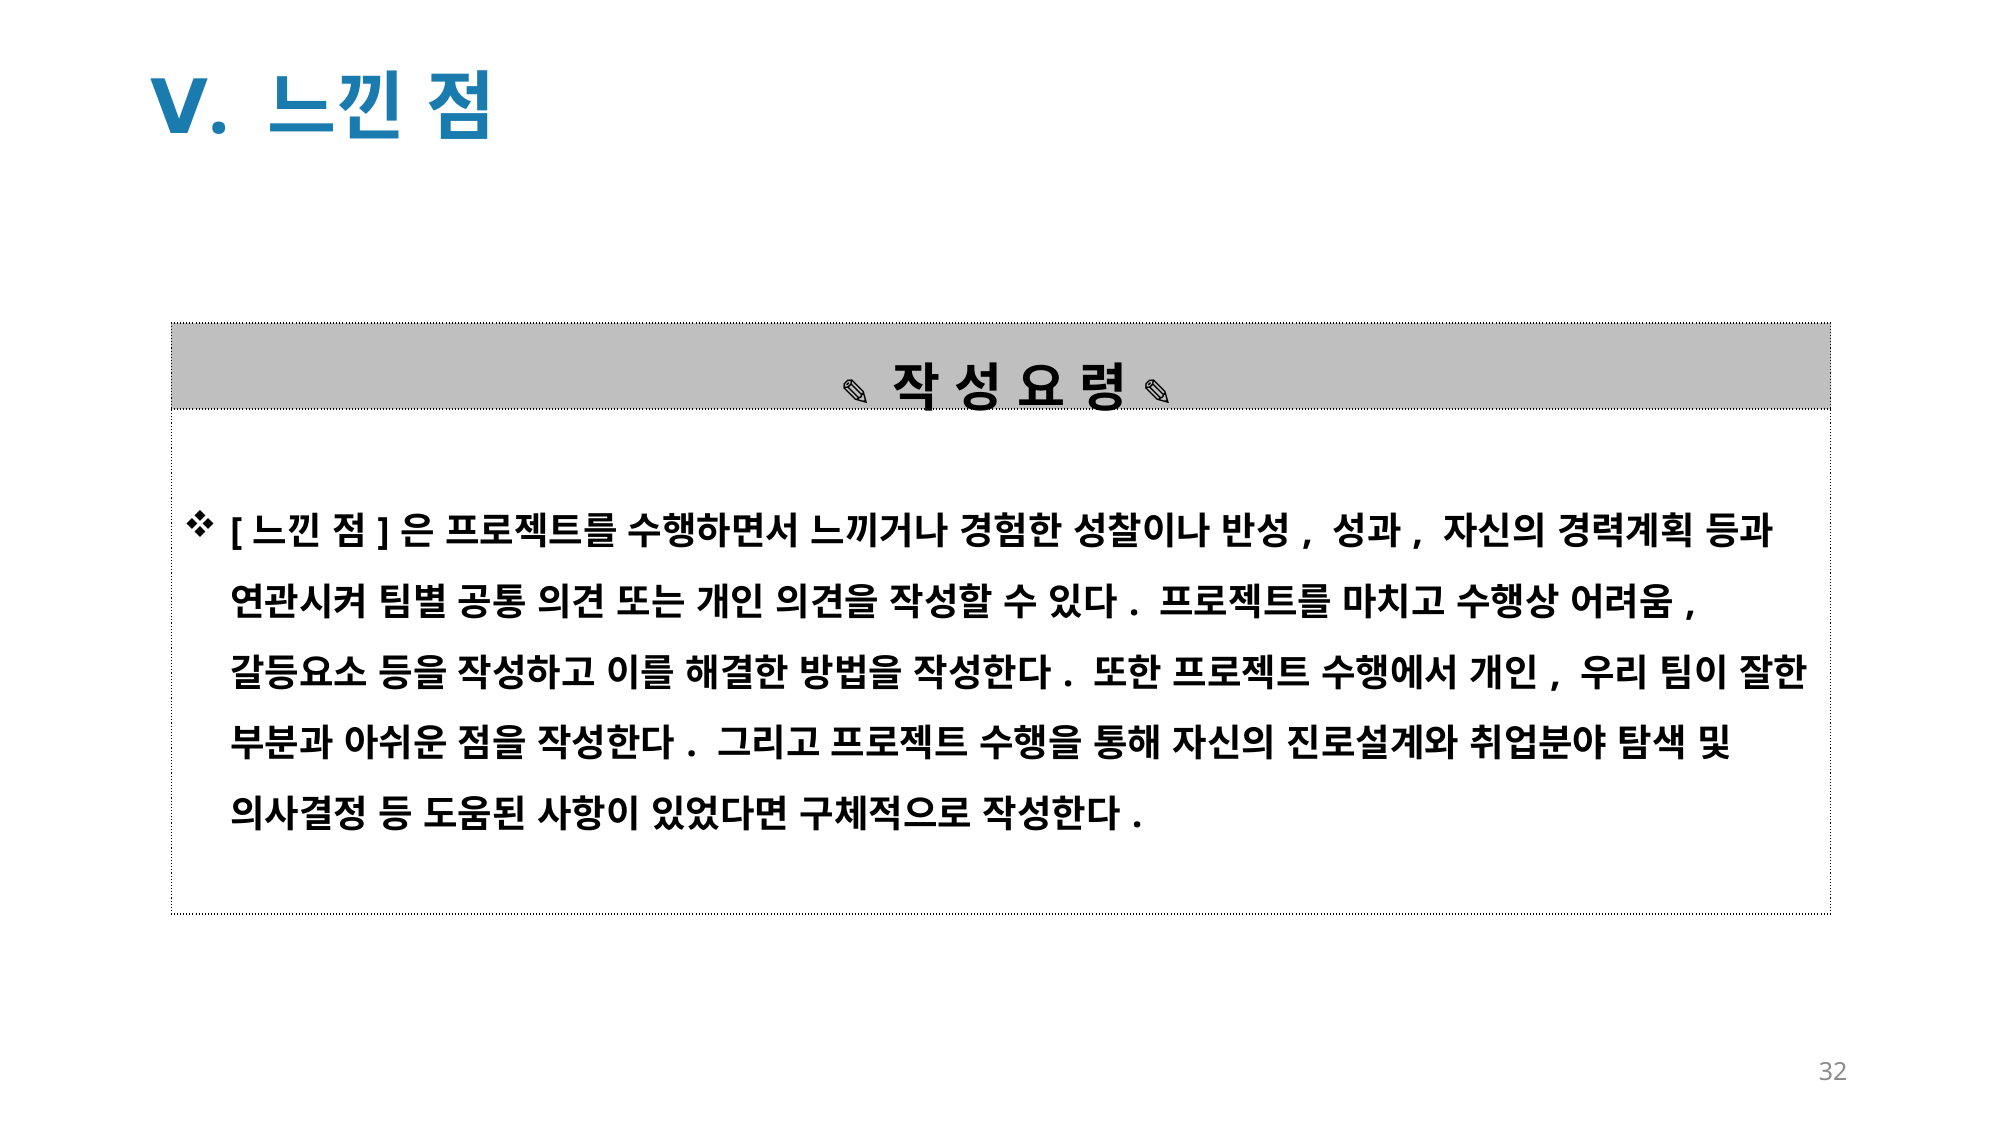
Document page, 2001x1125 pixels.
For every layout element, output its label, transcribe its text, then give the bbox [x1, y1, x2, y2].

text_box Ⅴ. 느낀 점 [135, 50, 1252, 156]
table_cell [느낀 점]은 프로젝트를 수행하면서 느끼거나 경험한 성찰이나 반성, 성과, 자신의 경력계획 등과 연관시켜 팀별 공통 의견 또는 개인 의견을 작성할 수 있다. 프로젝트를 마치고 수행상 어려움, 갈등요소 등을 작성하고 이를 해결한 방법을 작성한다. 또한 프로젝트 수행에서 개인, 우리 팀이 잘한 부분과 아쉬운 점을 작성한다. 그리고 프로젝트 수행을 통해 자신의 진로설계와 취업분야 탐색 및 의사결정 등 도움된 사항이 있었다면 구체적으로 작성한다. [171, 409, 1831, 914]
table_header ✎ 작 성 요 령 ✎ [171, 323, 1831, 409]
slide_number 32 [1412, 1042, 1863, 1103]
